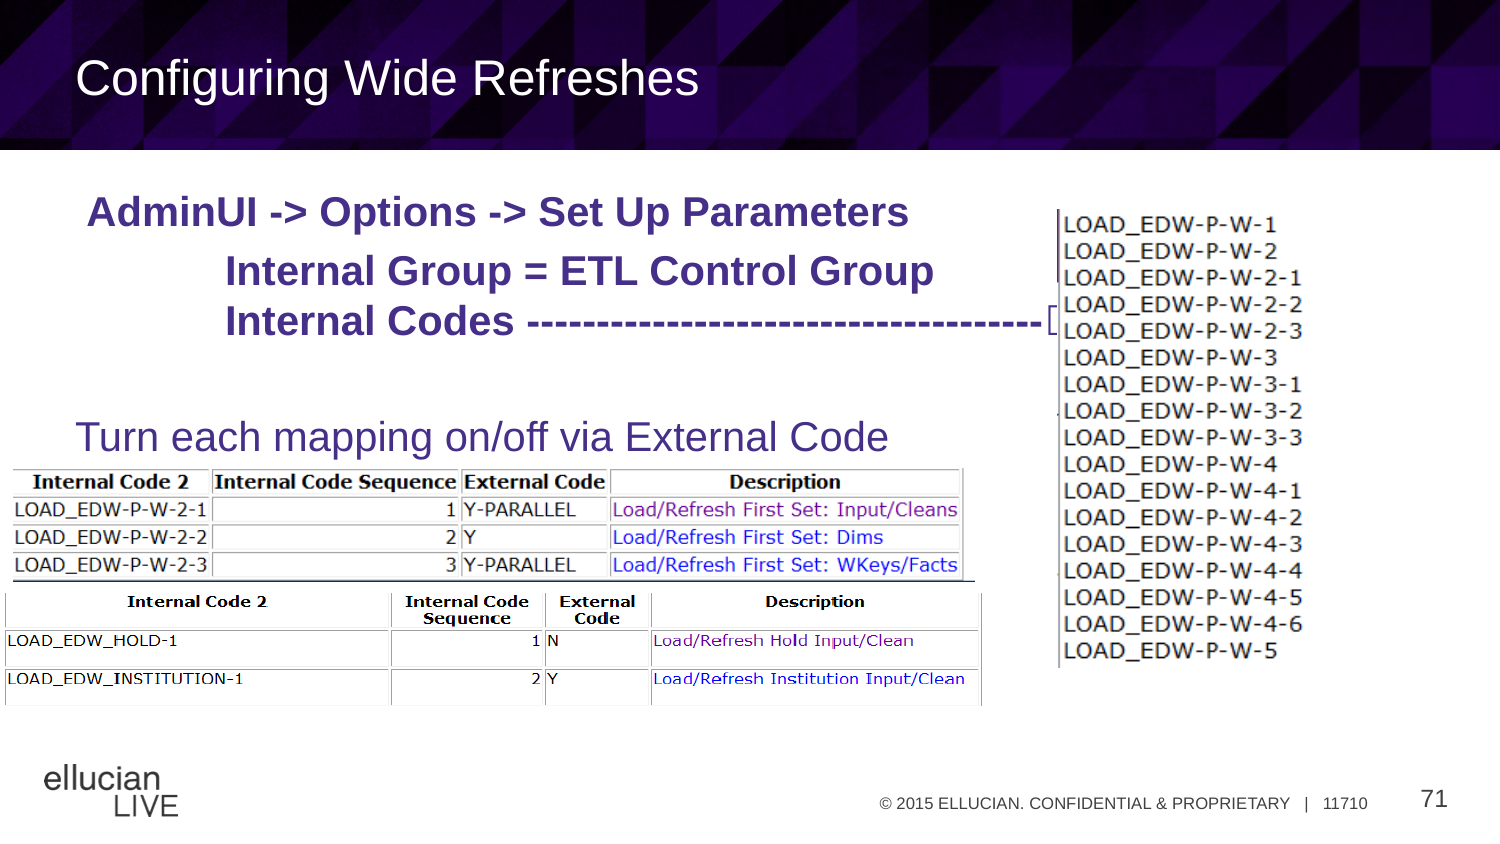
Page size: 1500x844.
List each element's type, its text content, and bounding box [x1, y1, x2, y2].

picture [4, 593, 985, 707]
picture [44, 764, 178, 817]
picture [1056, 209, 1325, 668]
picture [0, 0, 1500, 150]
list AdminUI -> Options -> Set Up Parameters Internal Group = ETL Control Group Internal Codes ------------------------------------- Turn each mapping on/off via External Code [75, 185, 1369, 721]
title Configuring Wide Refreshes [75, 4, 1369, 146]
picture [13, 467, 976, 582]
